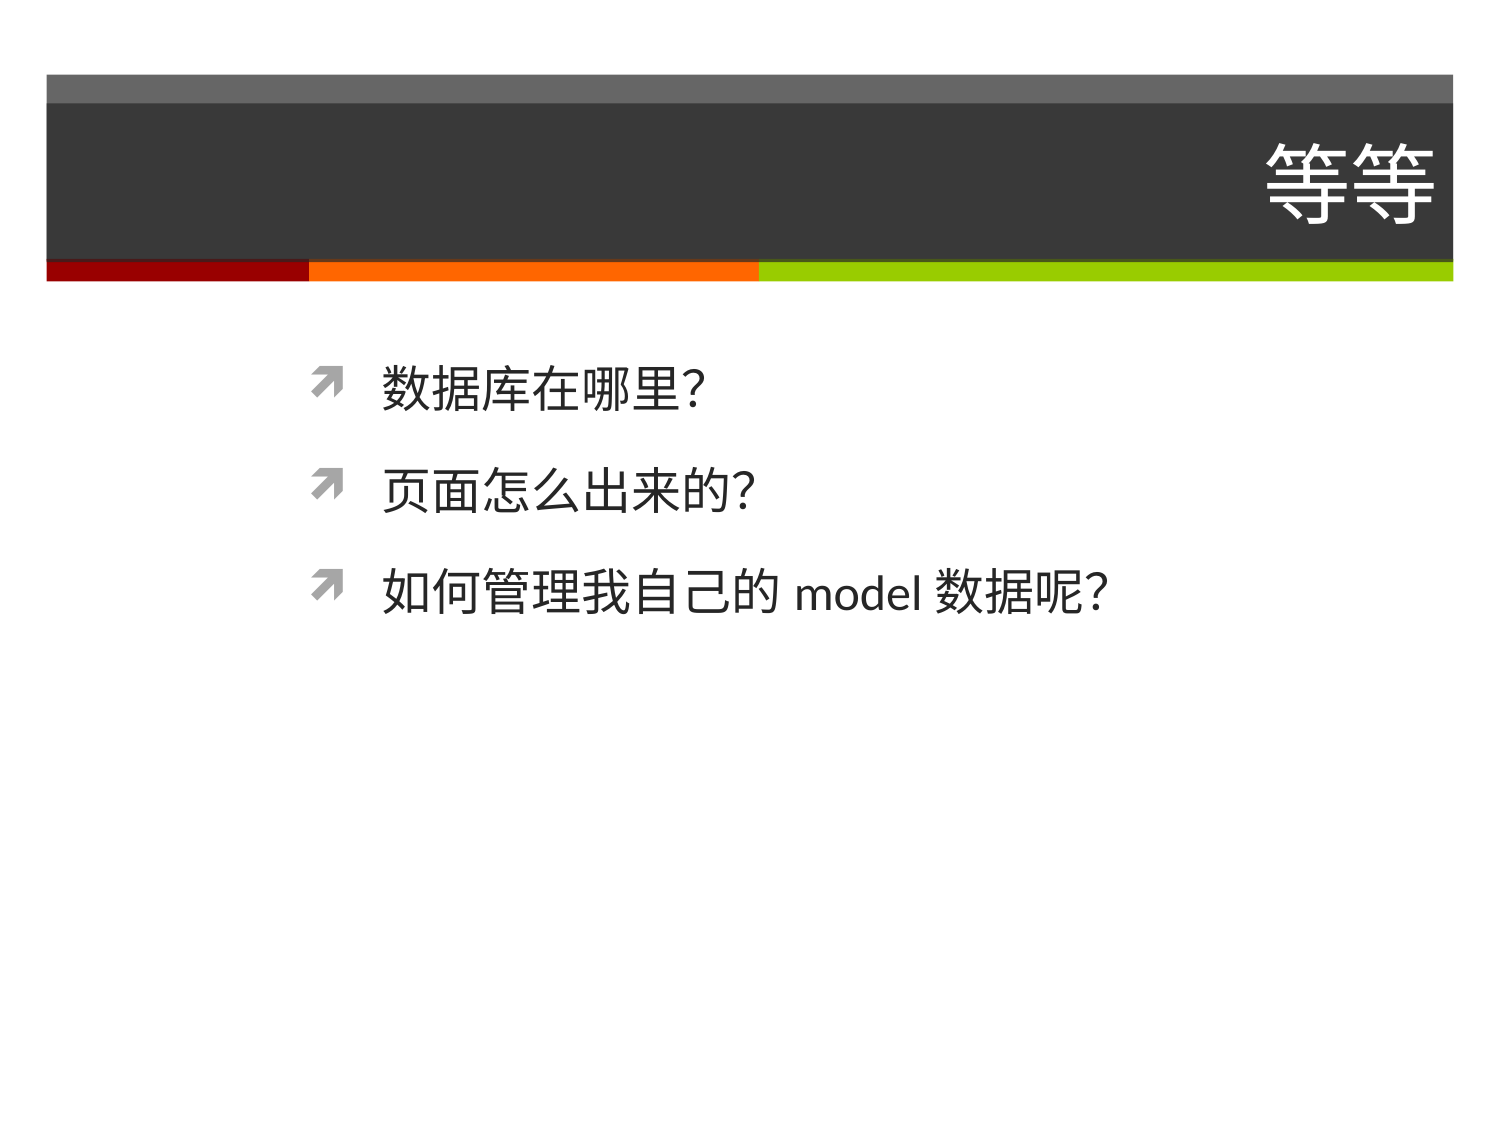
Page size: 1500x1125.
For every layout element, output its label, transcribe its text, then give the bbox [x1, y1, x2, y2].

title 等等 [46, 103, 1454, 263]
list 数据库在哪里？ 页面怎么出来的？ 如何管理我自己的model数据呢？ [292, 350, 1454, 1005]
